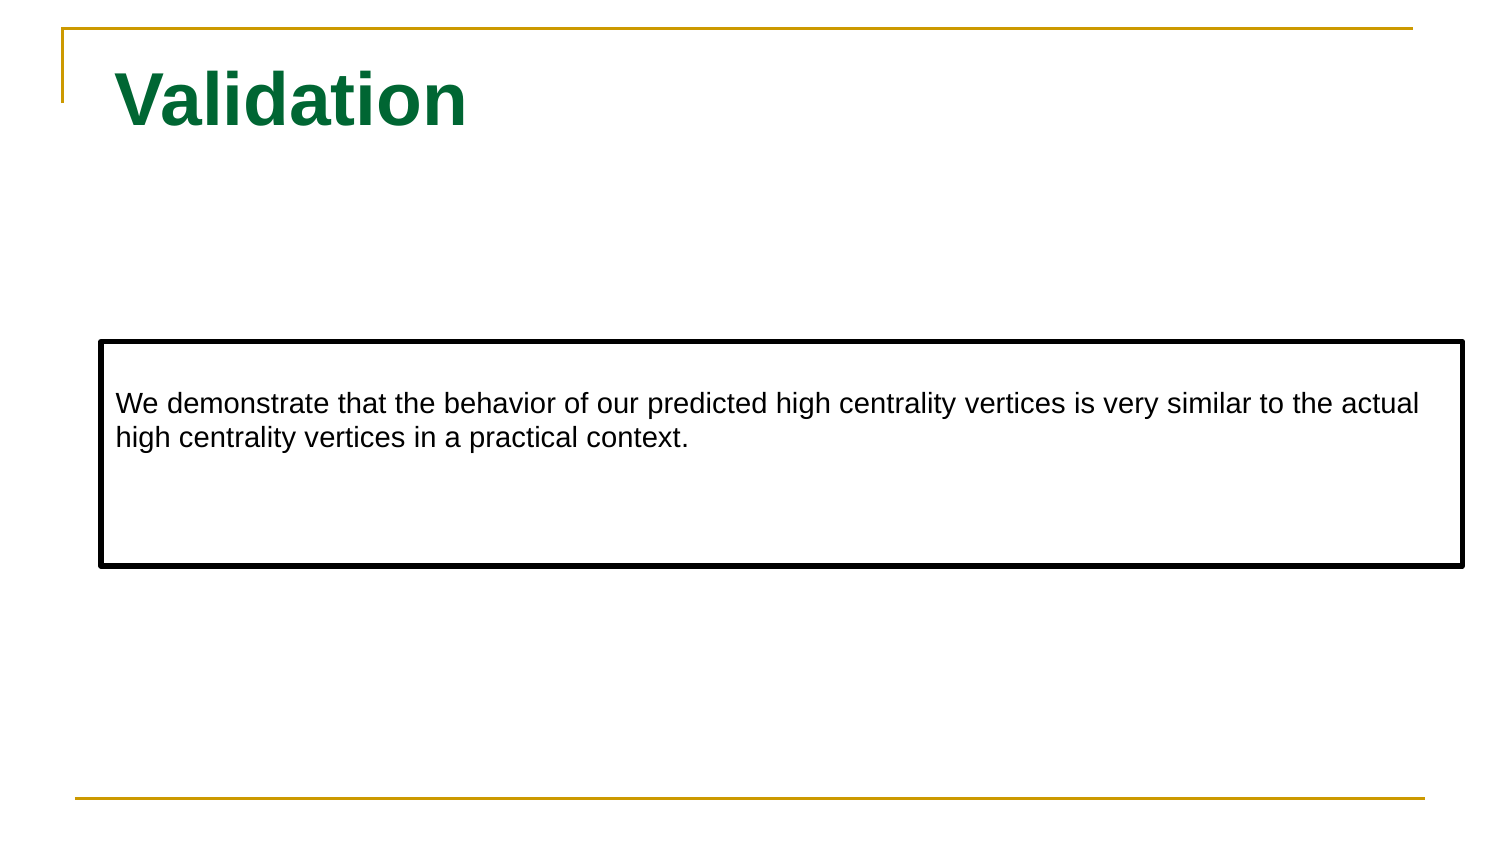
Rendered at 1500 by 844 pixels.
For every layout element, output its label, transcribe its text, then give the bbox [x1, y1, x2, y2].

text_box We demonstrate that the behavior of our predicted high centrality vertices is very similar to the actual high centrality vertices in a practical context. [100, 341, 1463, 566]
title Validation [100, 36, 1376, 153]
